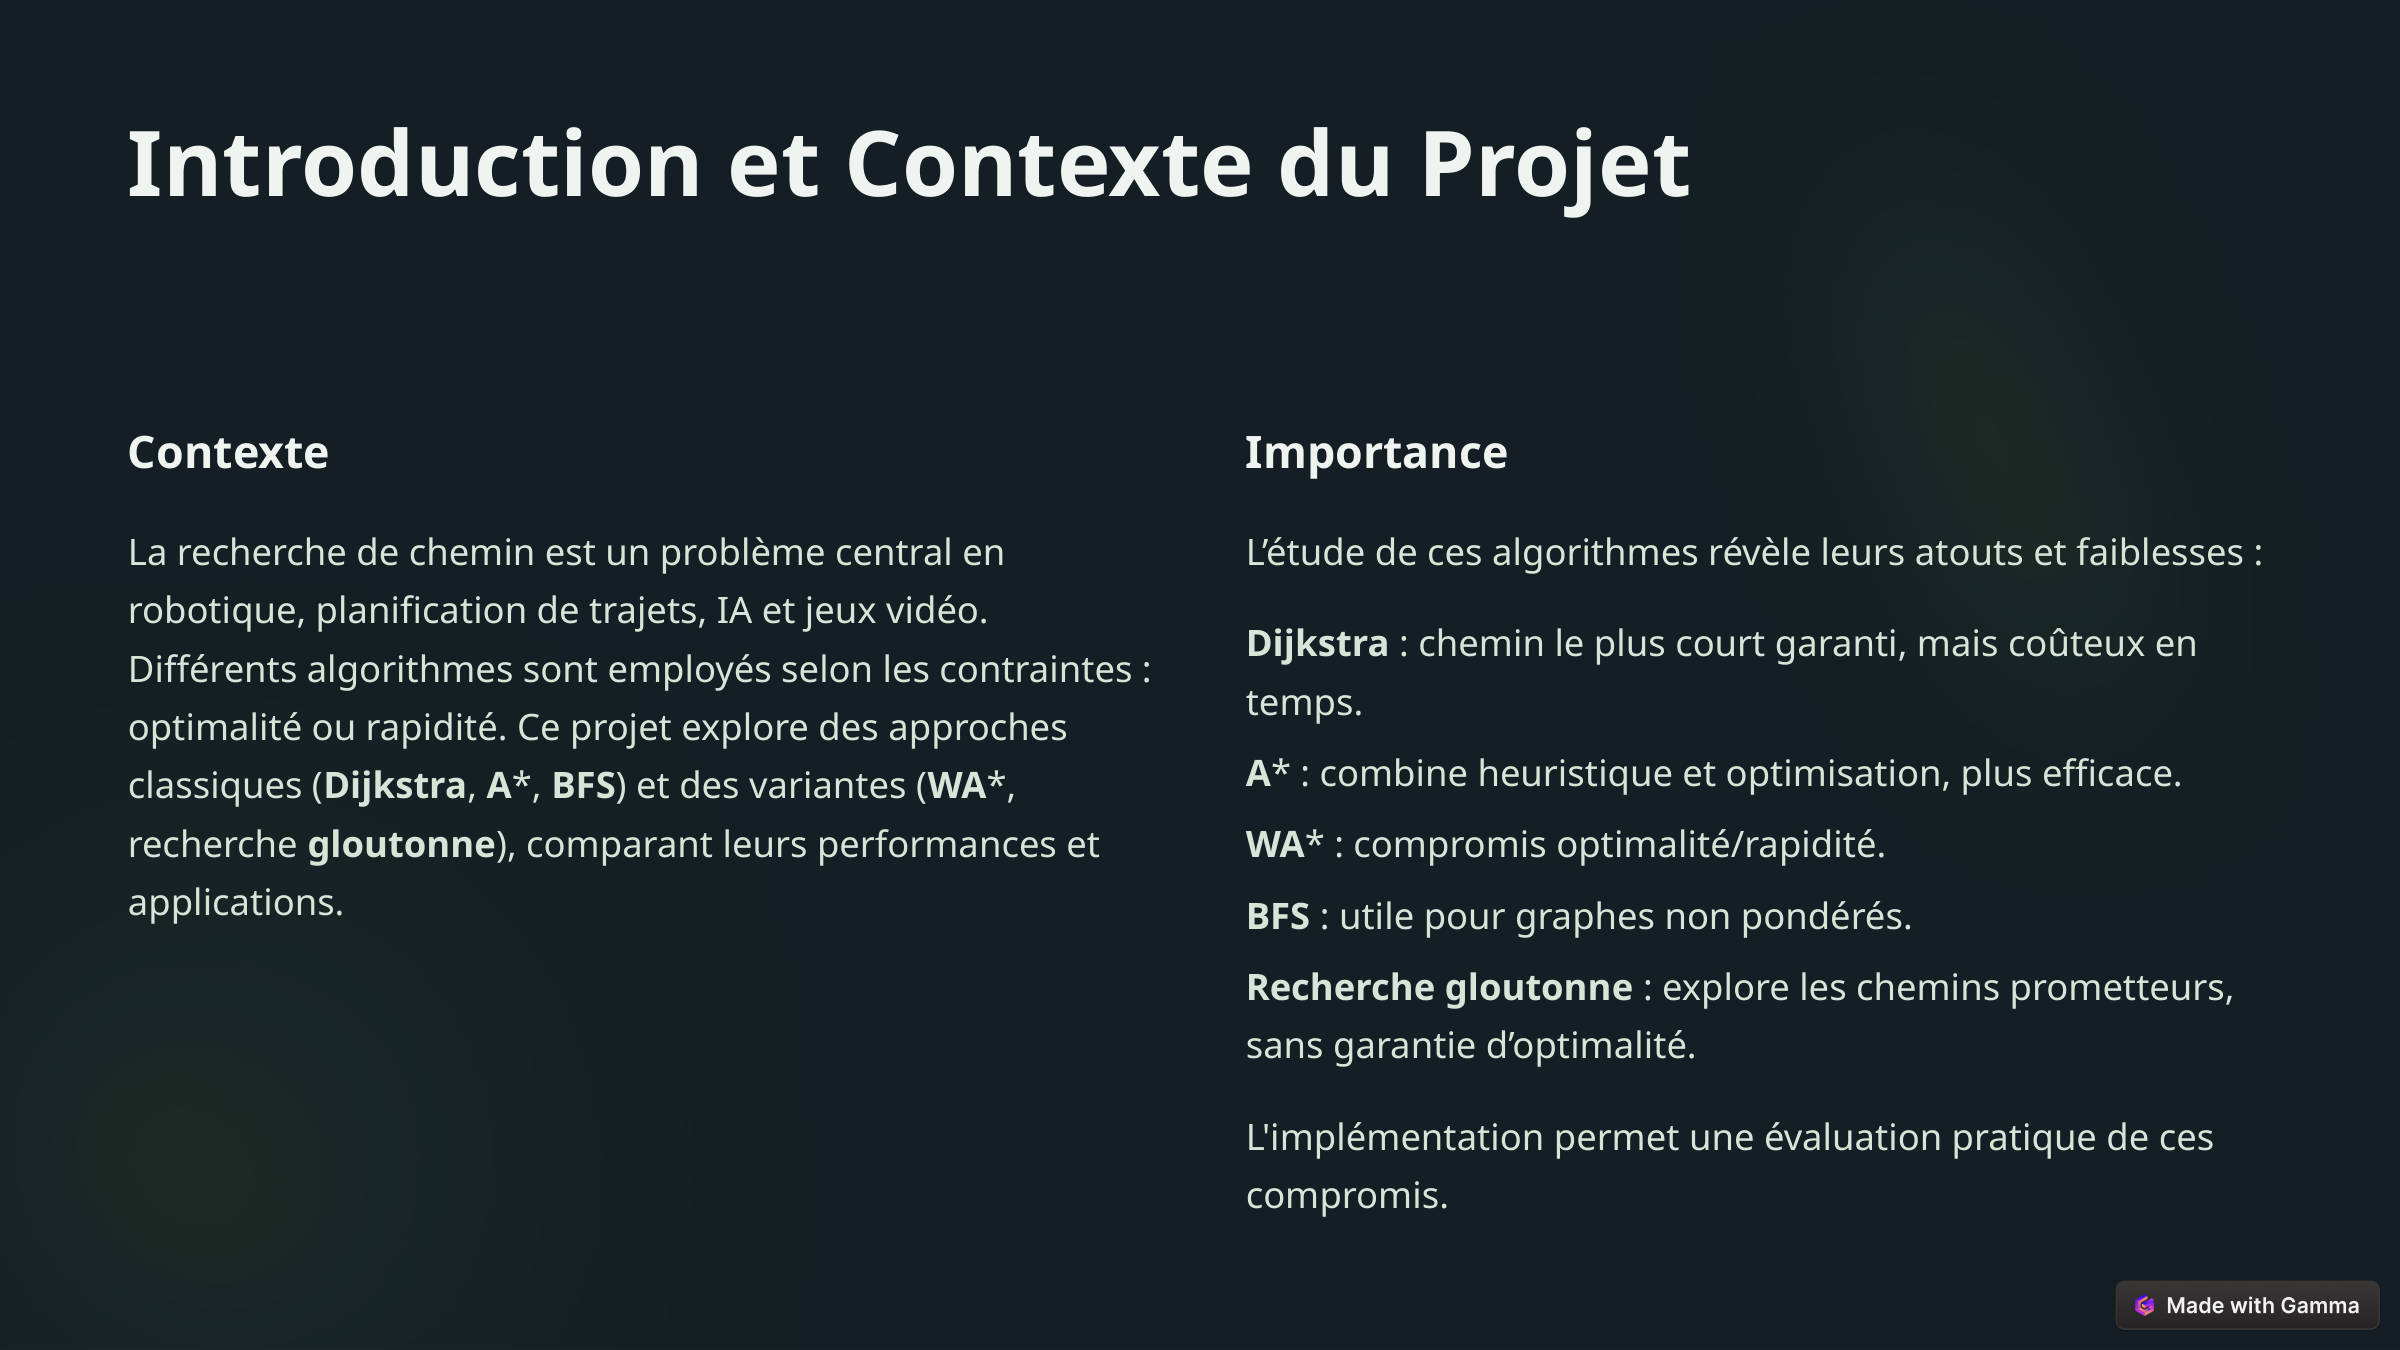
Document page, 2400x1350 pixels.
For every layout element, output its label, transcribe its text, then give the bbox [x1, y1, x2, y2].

text_box Contexte [127, 420, 585, 478]
text_box La recherche de chemin est un problème central en robotique, planification de trajets, IA et jeux vidéo. Différents algorithmes sont employés selon les contraintes : optimalité ou rapidité. Ce projet explore des approches classiques (Dijkstra, A*, BFS) et des variantes (WA*, recherche gloutonne), comparant leurs performances et applications. [127, 514, 1156, 866]
text_box Introduction et Contexte du Projet [127, 100, 2272, 330]
text_box L'implémentation permet une évaluation pratique de ces compromis. [1245, 1099, 2274, 1217]
text_box Recherche gloutonne : explore les chemins prometteurs, sans garantie d’optimalité. [1245, 949, 2274, 1067]
text_box Dijkstra : chemin le plus court garanti, mais coûteux en temps. [1245, 605, 2274, 723]
text_box BFS : utile pour graphes non pondérés. [1245, 878, 2274, 937]
picture [2106, 1271, 2389, 1339]
text_box A* : combine heuristique et optimisation, plus efficace. [1245, 735, 2274, 795]
text_box Importance [1245, 420, 1703, 478]
text_box L’étude de ces algorithmes révèle leurs atouts et faiblesses : [1245, 514, 2274, 573]
text_box WA* : compromis optimalité/rapidité. [1245, 806, 2274, 866]
